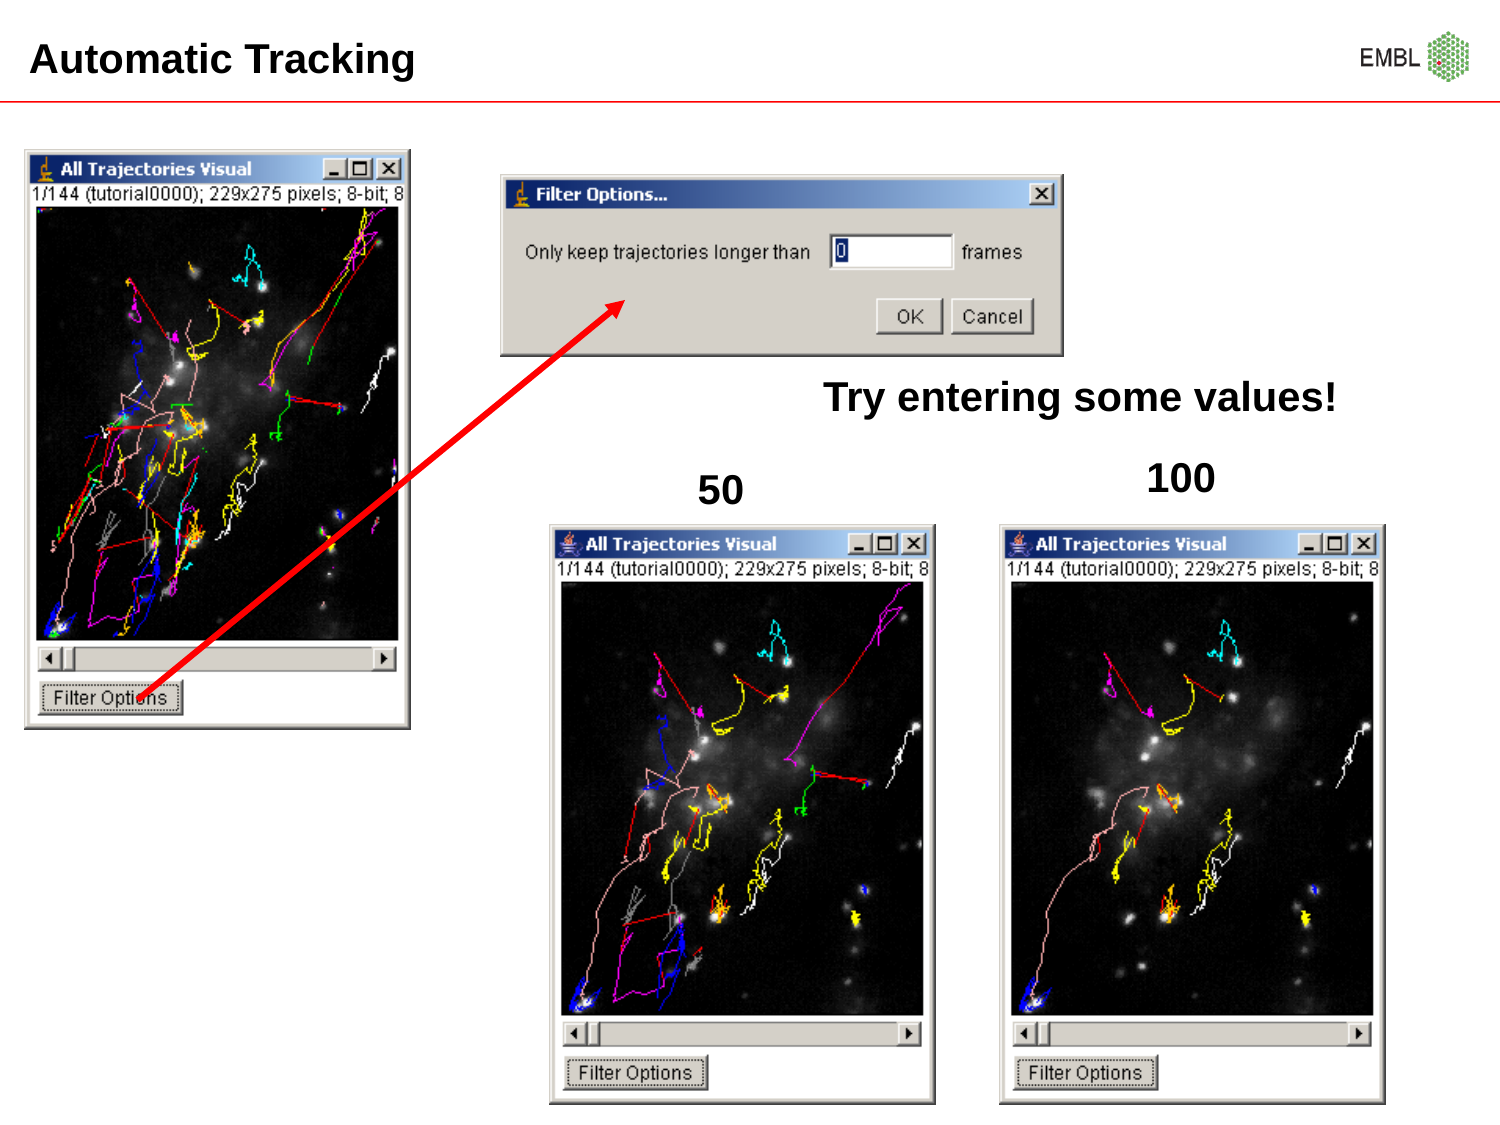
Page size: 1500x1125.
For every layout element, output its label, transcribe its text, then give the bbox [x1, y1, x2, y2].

text_box 100 [1131, 443, 1231, 509]
picture [499, 174, 1065, 357]
text_box Try entering some values! [808, 362, 1353, 428]
text_box Automatic Tracking [14, 24, 432, 90]
picture [549, 524, 937, 1105]
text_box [1349, 24, 1476, 88]
picture [24, 149, 412, 730]
text_box 50 [682, 455, 759, 521]
picture [999, 524, 1387, 1105]
